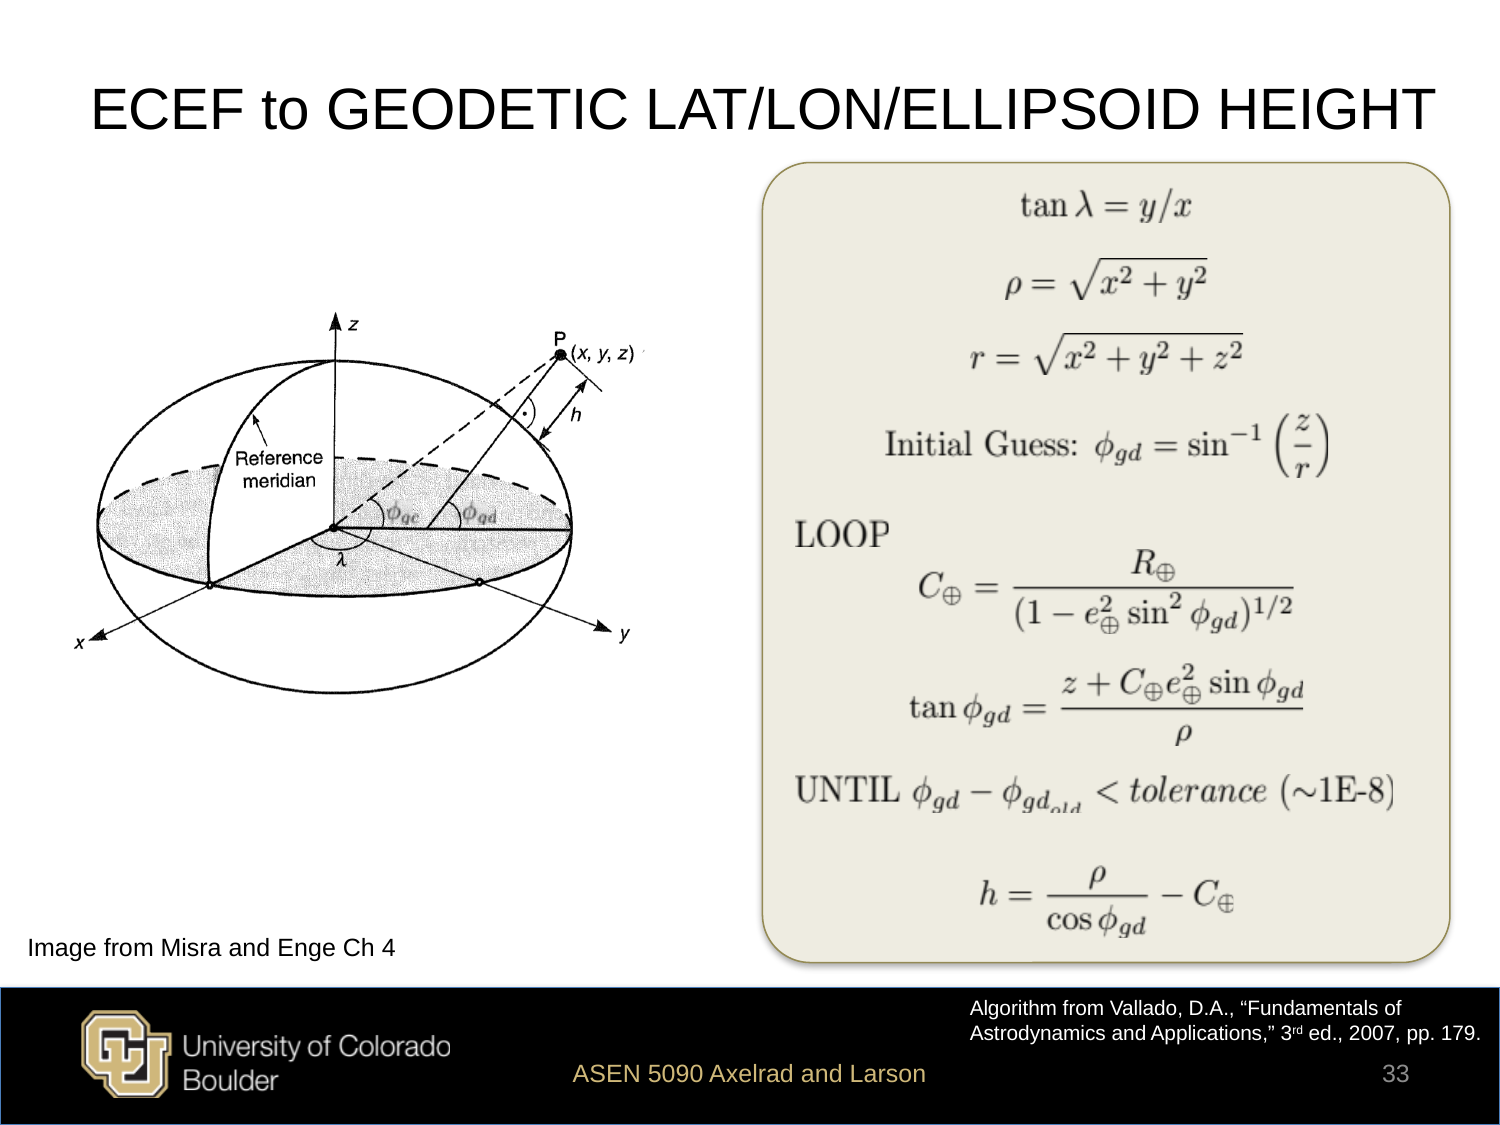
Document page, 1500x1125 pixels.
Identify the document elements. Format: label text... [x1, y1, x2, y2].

footer ASEN 5090 Axelrad and Larson [512, 1042, 988, 1103]
picture [24, 284, 663, 713]
text_box Image from Misra and Enge Ch 4 [12, 924, 513, 970]
text_box [761, 200, 1451, 964]
picture [884, 412, 1329, 478]
picture [978, 864, 1234, 938]
picture [1020, 187, 1192, 224]
picture [909, 662, 1304, 747]
text_box Algorithm from Vallado, D.A., “Fundamentals of Astrodynamics and Applications,” 3rd ed., 2007, pp. 179. [955, 987, 1497, 1053]
picture [969, 332, 1244, 376]
title ECEF to GEODETIC LAT/LON/ELLIPSOID HEIGHT [75, 12, 1463, 200]
picture [1004, 257, 1208, 301]
picture [918, 549, 1294, 634]
picture [794, 774, 1394, 813]
slide_number 33 [1074, 1053, 1425, 1103]
picture [794, 518, 889, 547]
